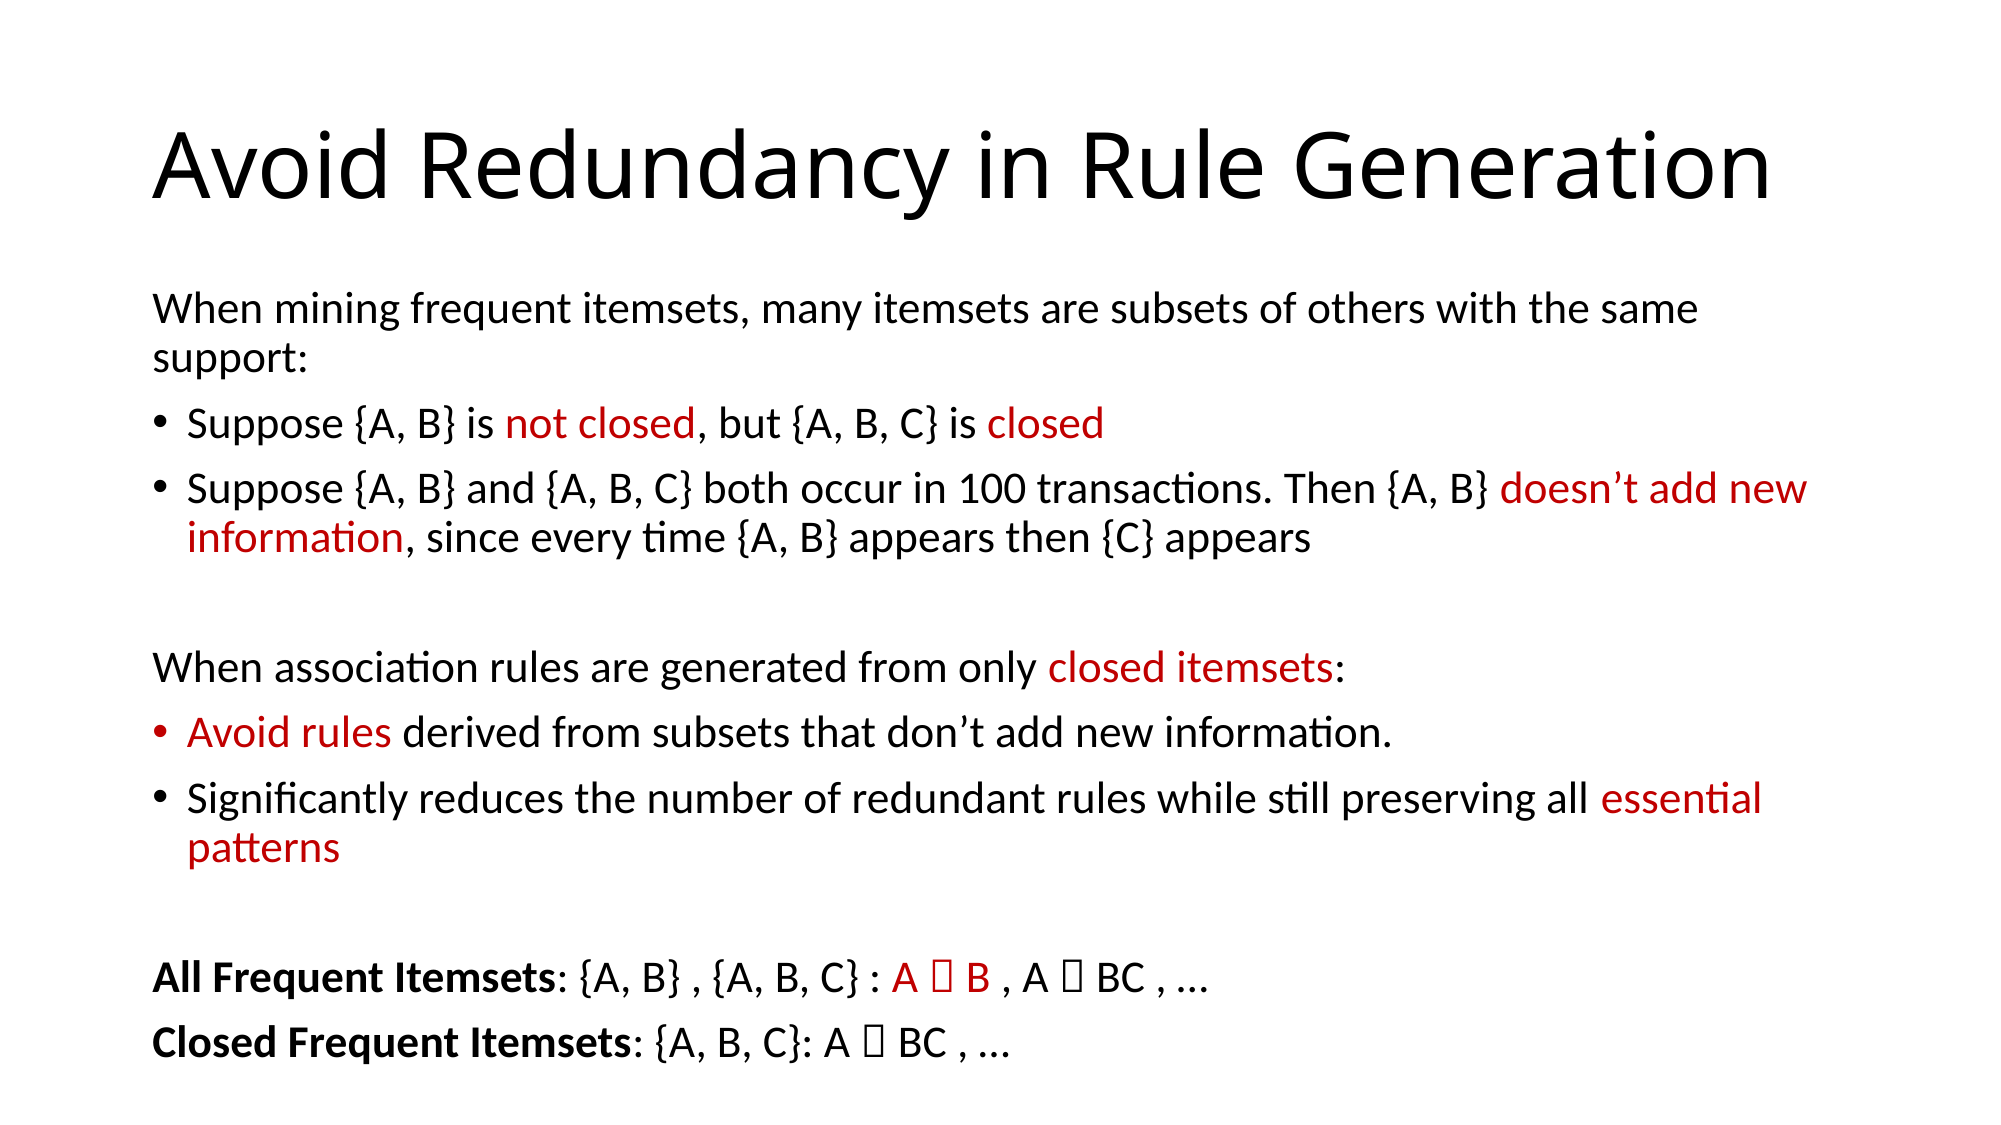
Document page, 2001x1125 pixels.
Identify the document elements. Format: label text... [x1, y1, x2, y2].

list When mining frequent itemsets, many itemsets are subsets of others with the same support: Suppose {A, B} is not closed, but {A, B, C} is closed Suppose {A, B} and {A, B, C} both occur in 100 transactions. Then {A, B} doesn’t add new information, since every time {A, B} appears then {C} appears When association rules are generated from only closed itemsets: Avoid rules derived from subsets that don’t add new information. Significantly reduces the number of redundant rules while still preserving all essential patterns All Frequent Itemsets: {A, B} , {A, B, C} : A  B , A  BC , … Closed Frequent Itemsets: {A, B, C}: A  BC , … [137, 277, 1863, 1081]
title Avoid Redundancy in Rule Generation [137, 59, 1863, 277]
